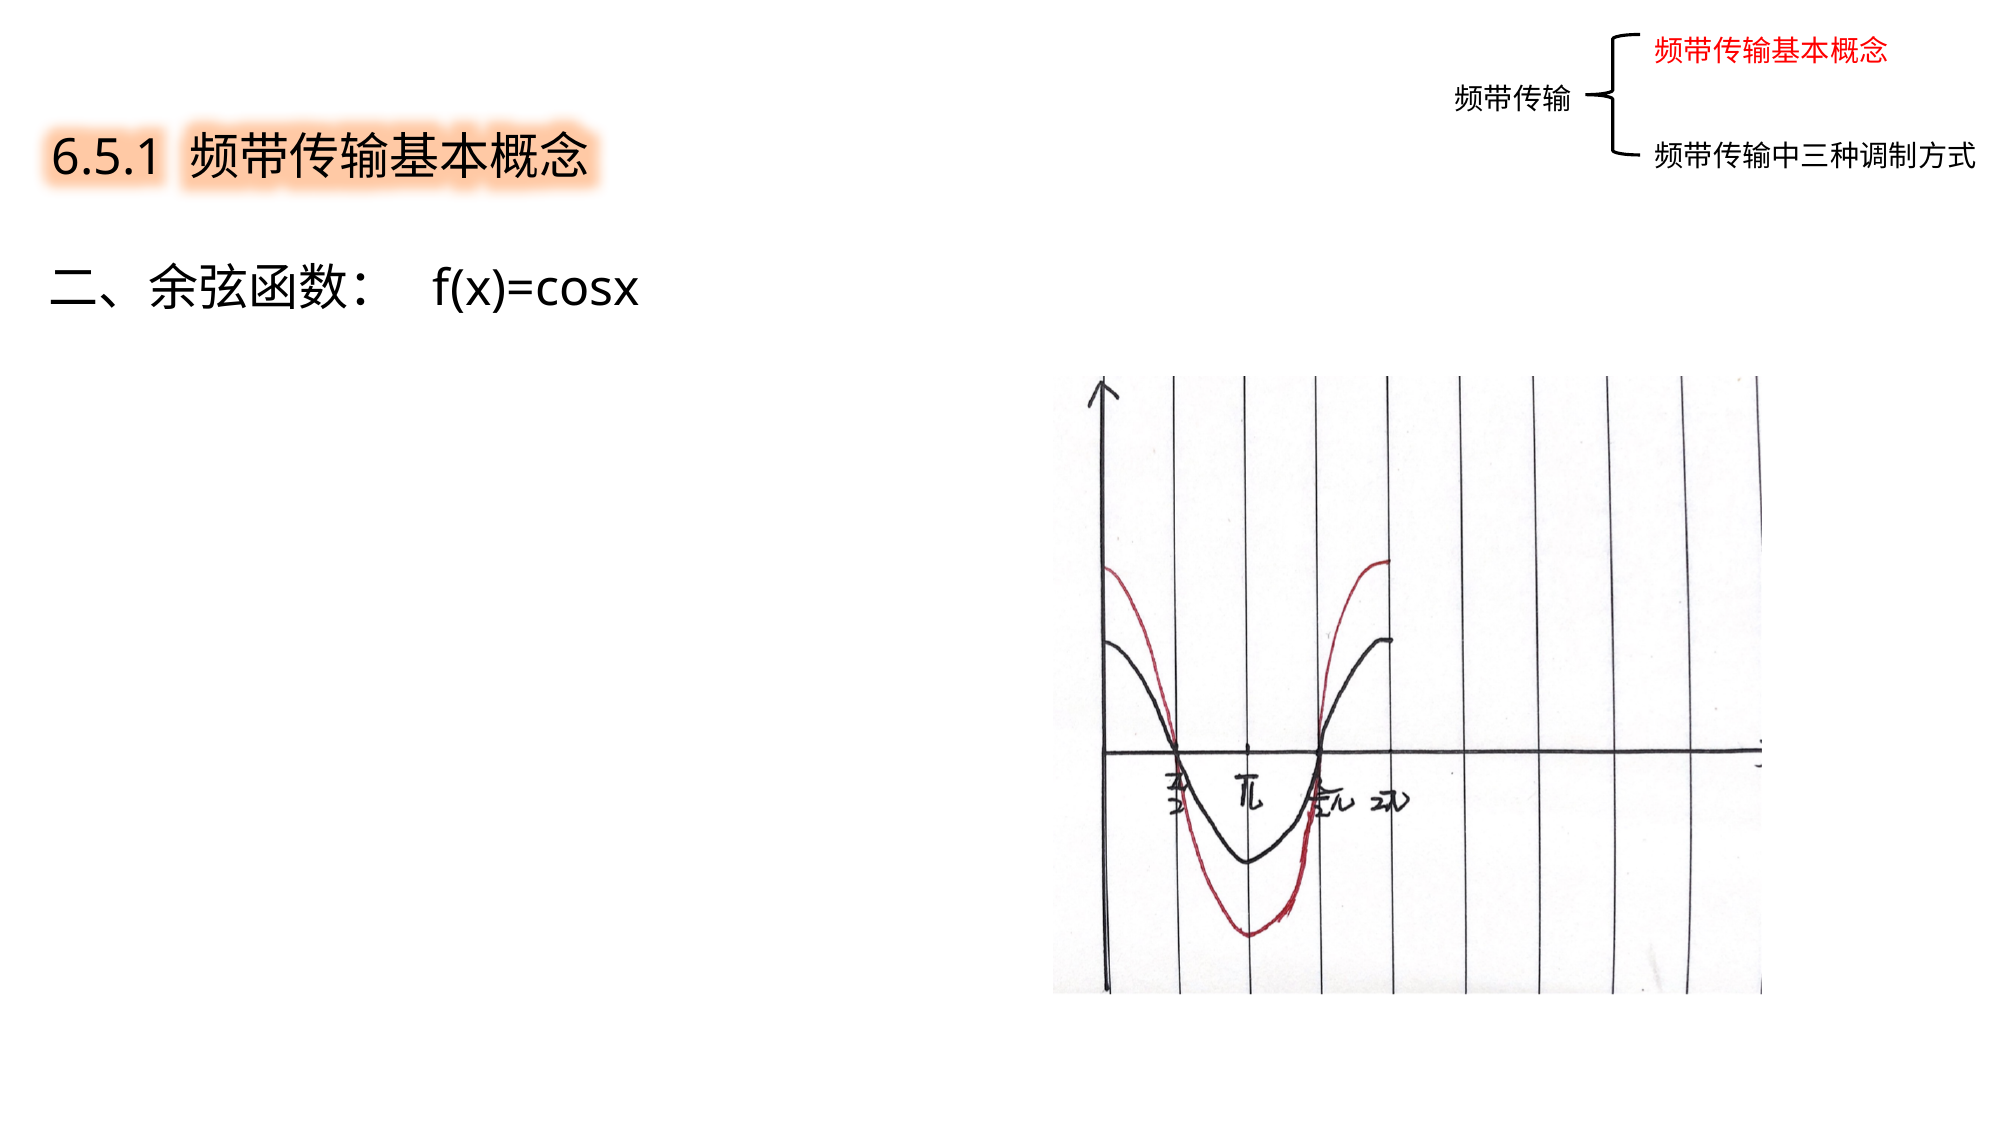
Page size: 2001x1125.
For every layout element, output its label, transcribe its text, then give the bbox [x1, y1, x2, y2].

text_box 二、余弦函数： f(x)=cosx [33, 217, 993, 323]
text_box 物理层 [26, 54, 650, 226]
text_box 频带传输基本概念 频带传输中三种调制方式 [1640, 7, 2000, 180]
table_cell 0 [30, 58, 645, 221]
text_box 6.5.1 频带传输基本概念 [33, 61, 642, 218]
text_box [1585, 32, 1640, 157]
text_box 频带传输 [1439, 72, 1611, 123]
picture [1053, 376, 1775, 997]
